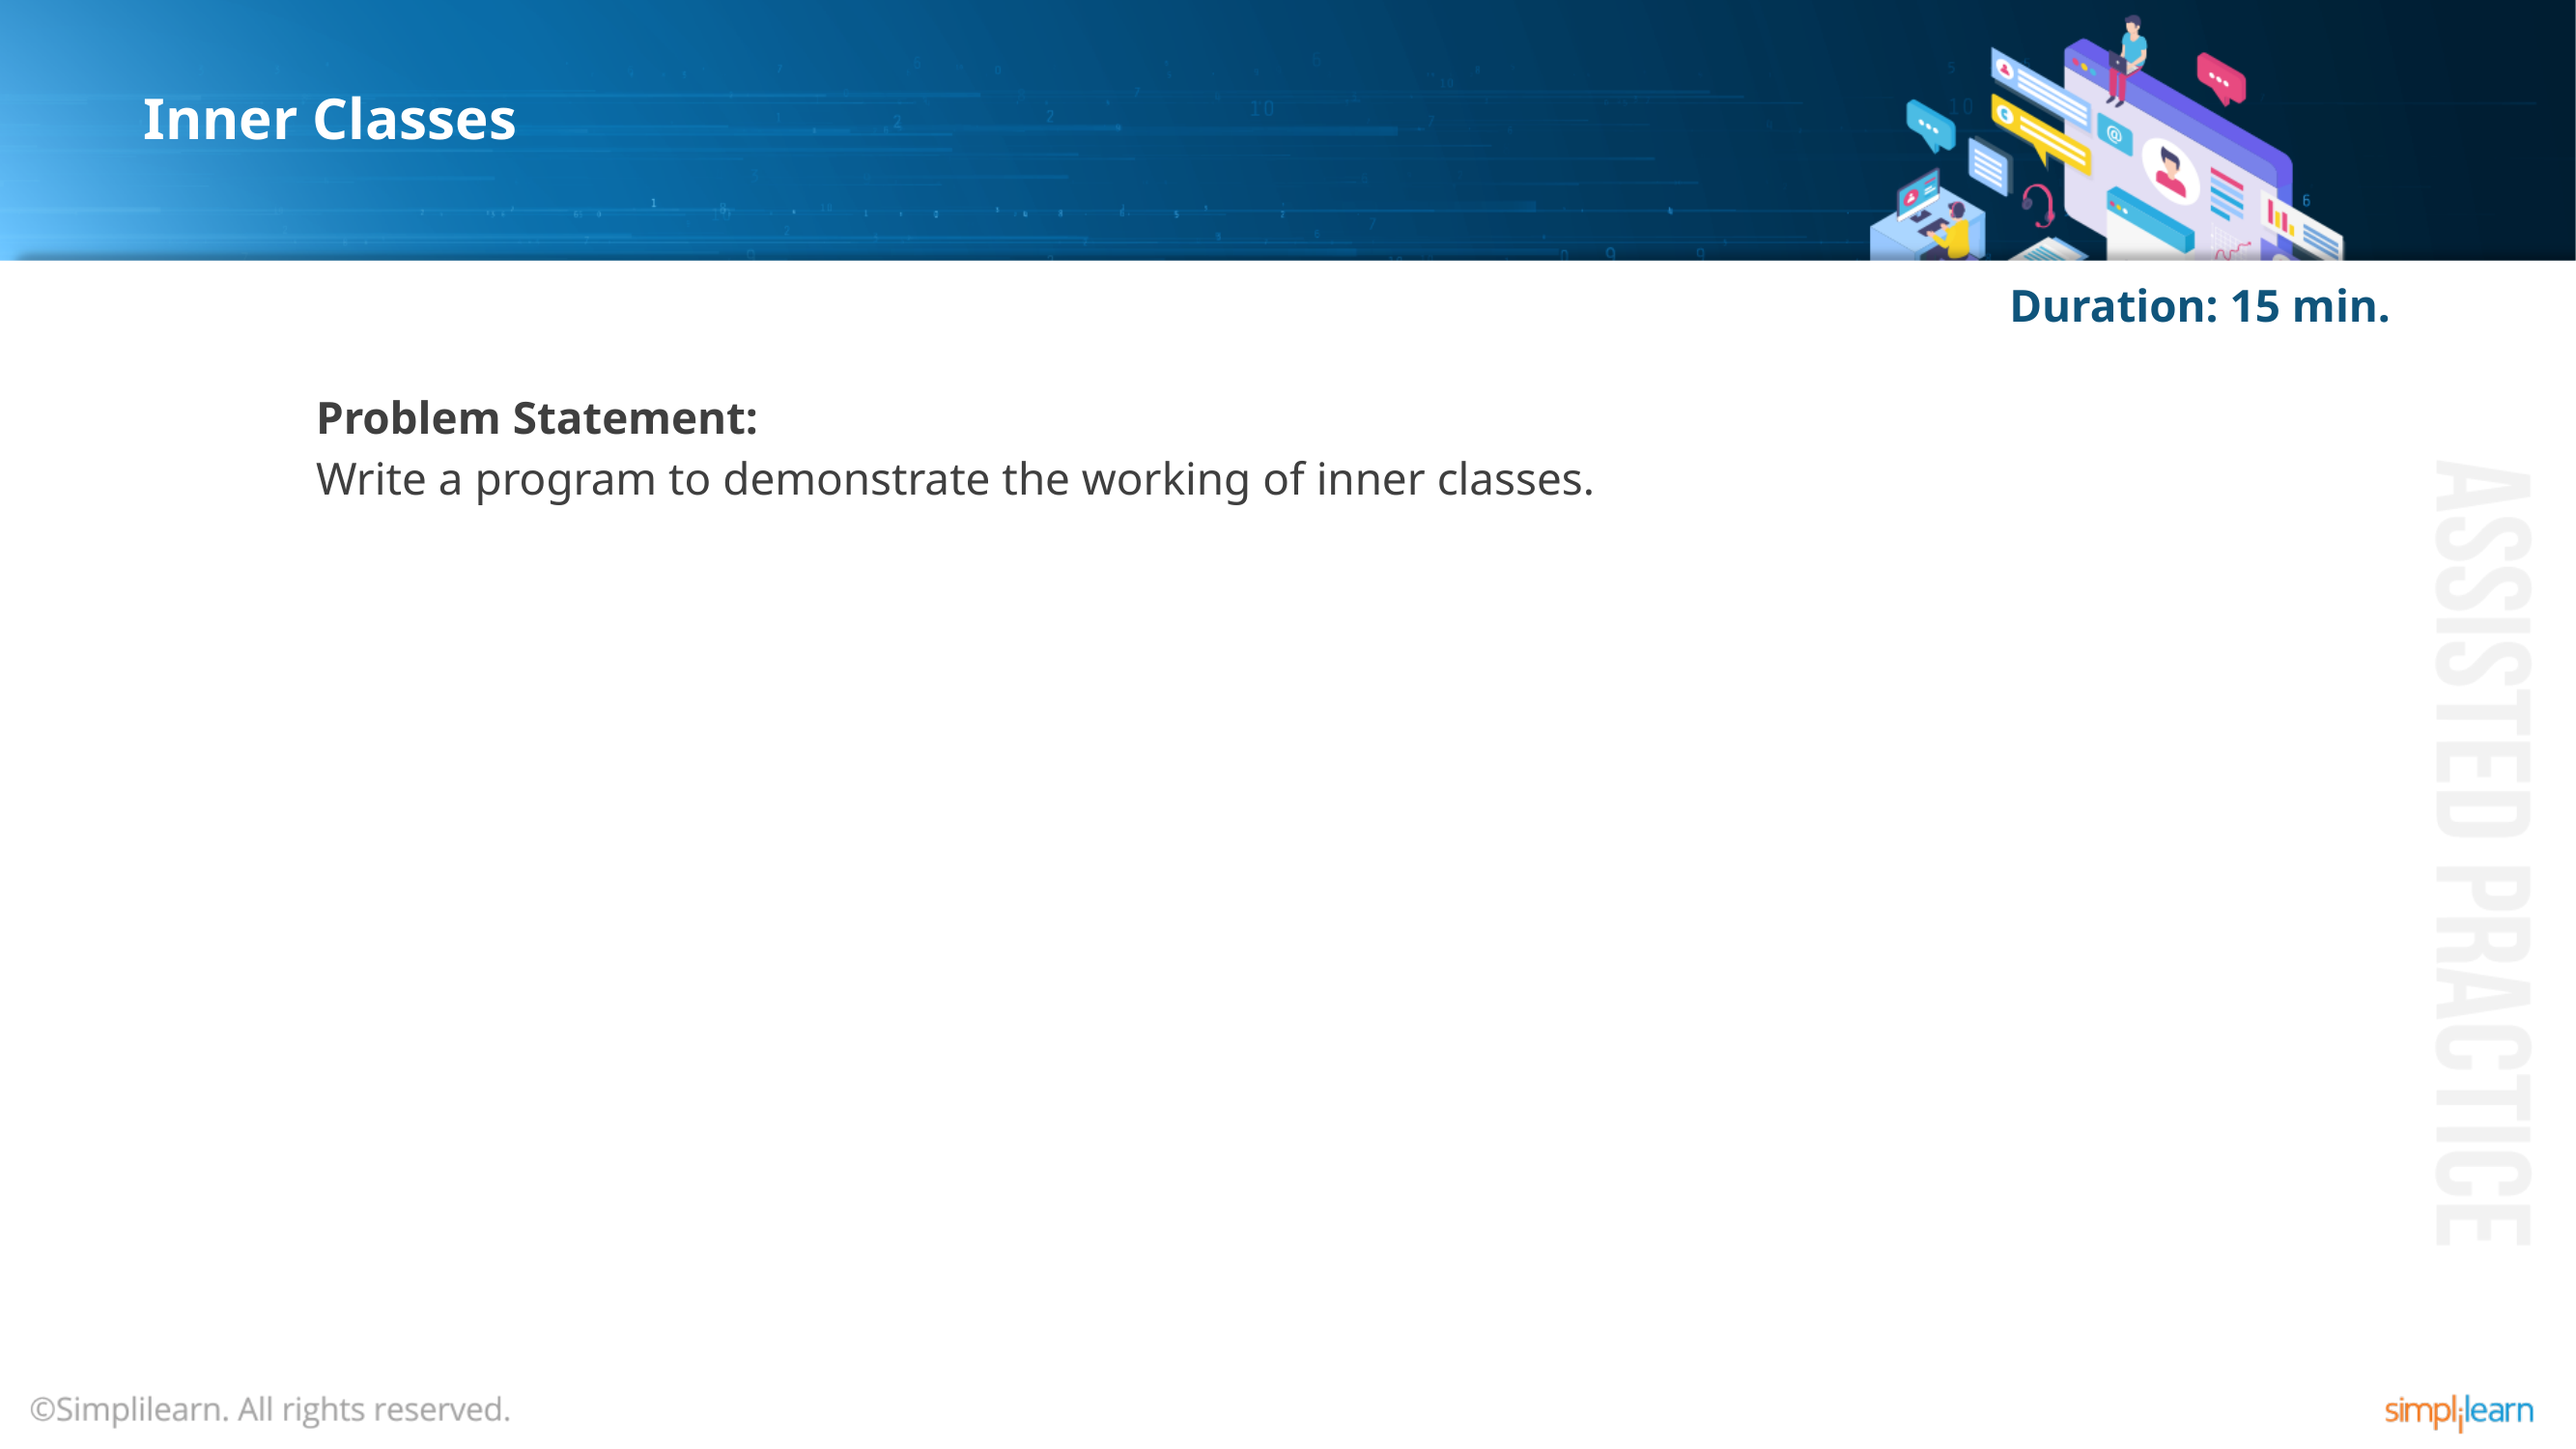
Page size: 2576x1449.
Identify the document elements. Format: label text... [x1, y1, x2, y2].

picture [0, 0, 2576, 1449]
text_box Duration: 15 min. [1995, 279, 2548, 337]
title Inner Classes [128, 69, 1819, 175]
list Problem Statement: Write a program to demonstrate the working of inner classes. [301, 374, 2275, 1251]
